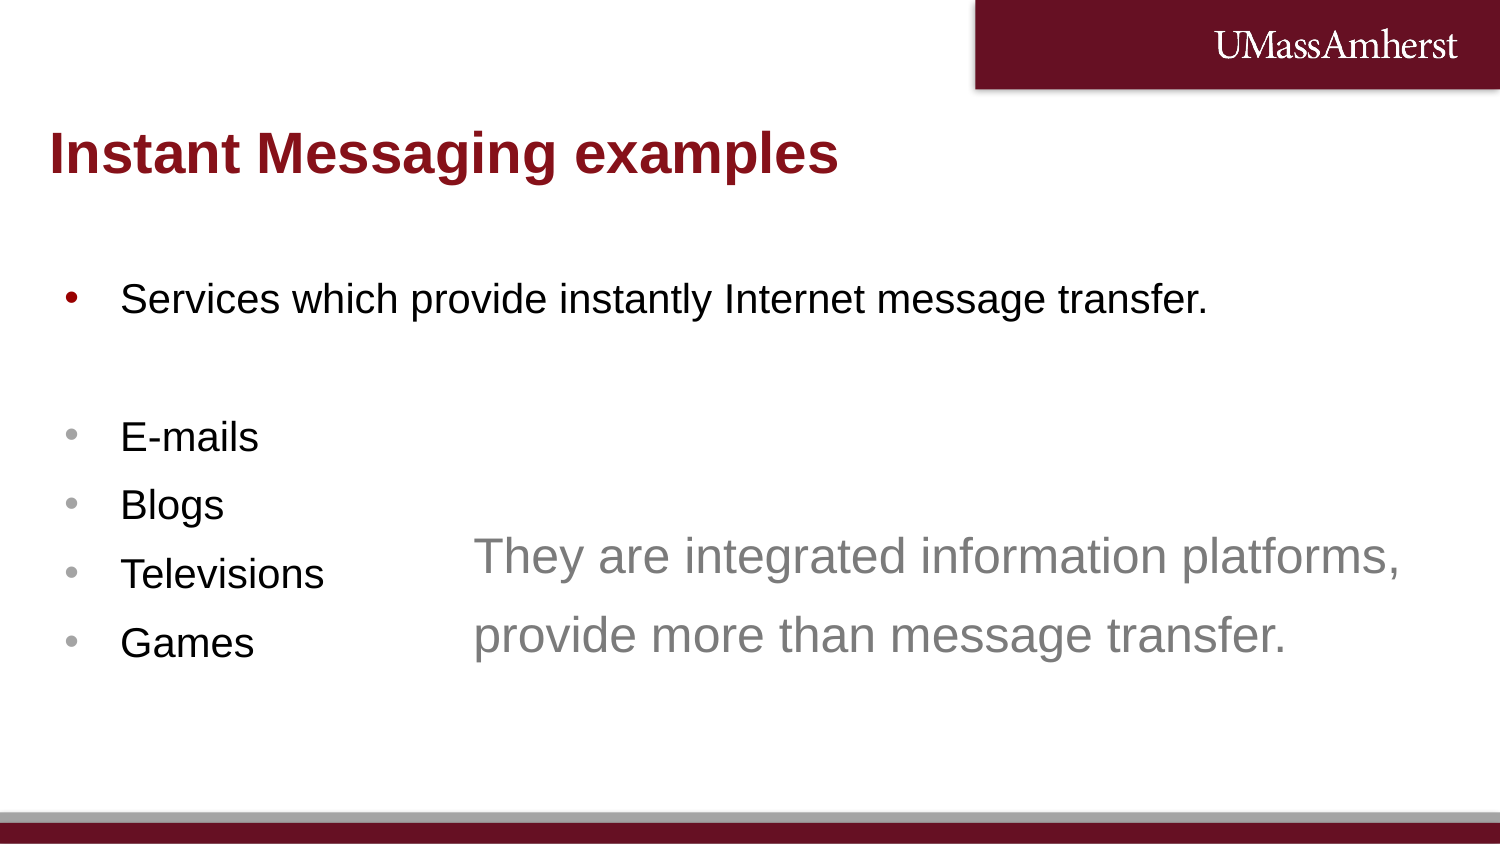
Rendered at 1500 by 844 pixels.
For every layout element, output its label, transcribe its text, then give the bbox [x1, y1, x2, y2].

picture [1214, 28, 1458, 59]
title Instant Messaging examples [49, 81, 1201, 185]
text_box They are integrated information platforms, provide more than message transfer. [458, 516, 1431, 702]
list Services which provide instantly Internet message transfer. E-mails Blogs Televisions Games [49, 185, 1419, 699]
